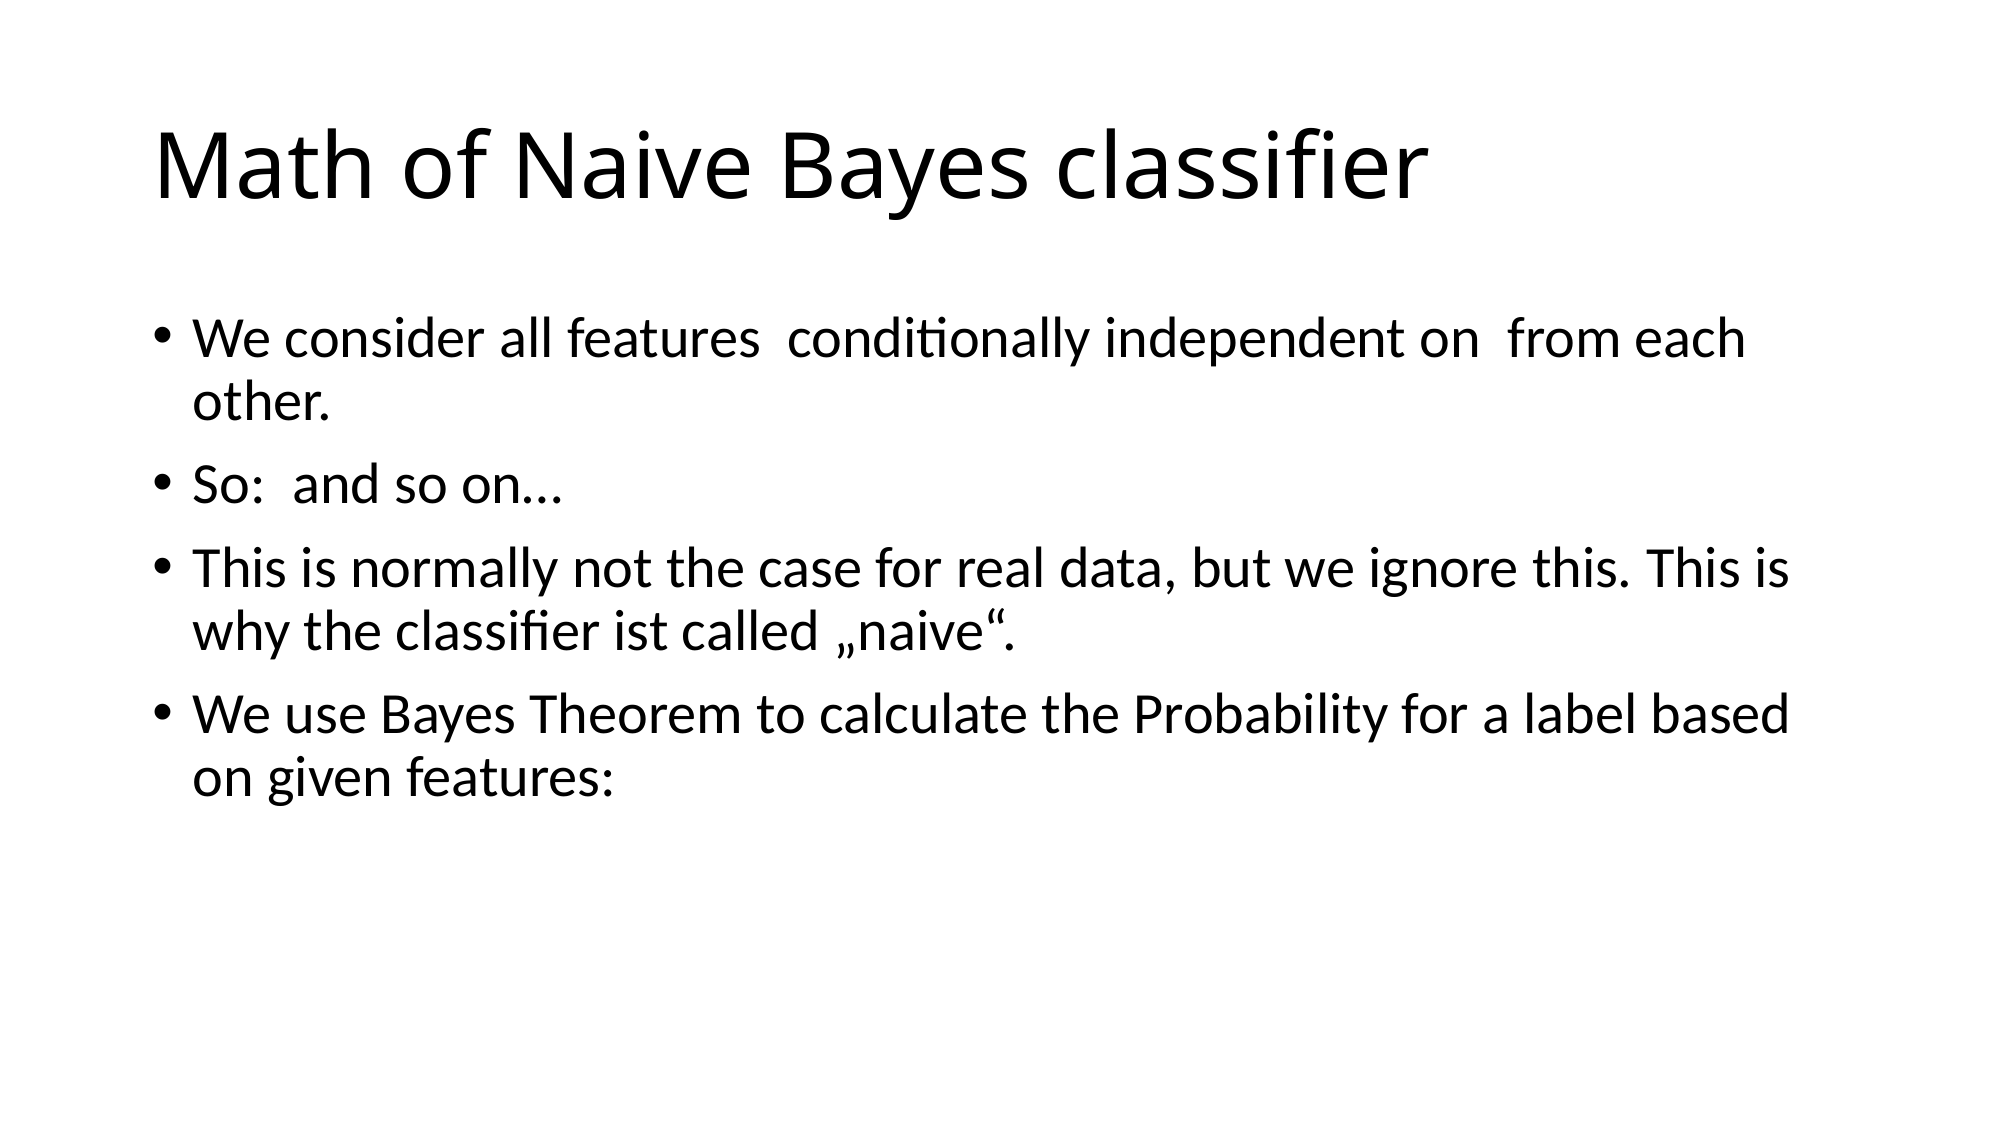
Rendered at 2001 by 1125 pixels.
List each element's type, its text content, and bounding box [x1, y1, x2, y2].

title Math of Naive Bayes classifier [137, 59, 1863, 278]
